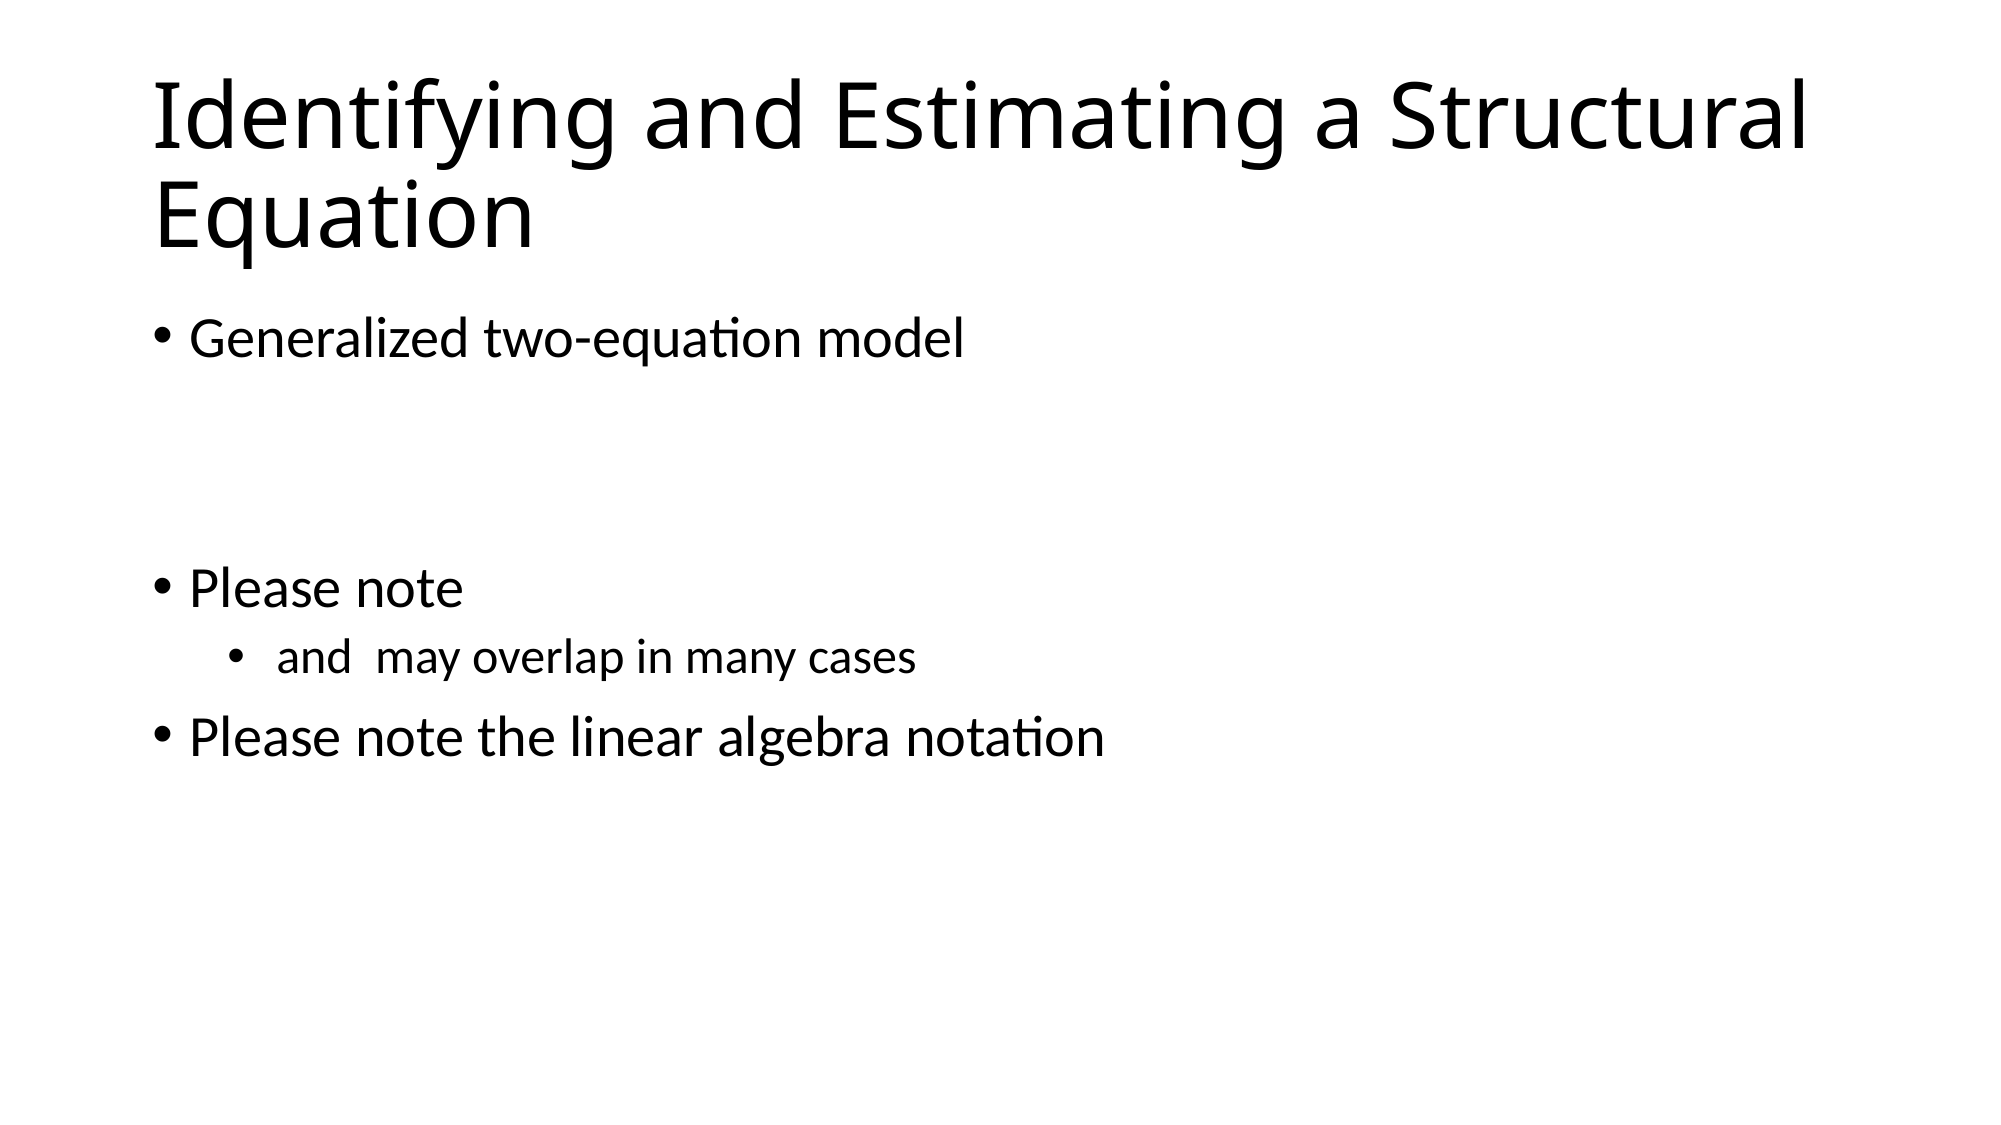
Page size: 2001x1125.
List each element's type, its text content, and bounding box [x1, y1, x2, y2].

title Identifying and Estimating a Structural Equation [137, 59, 1863, 278]
